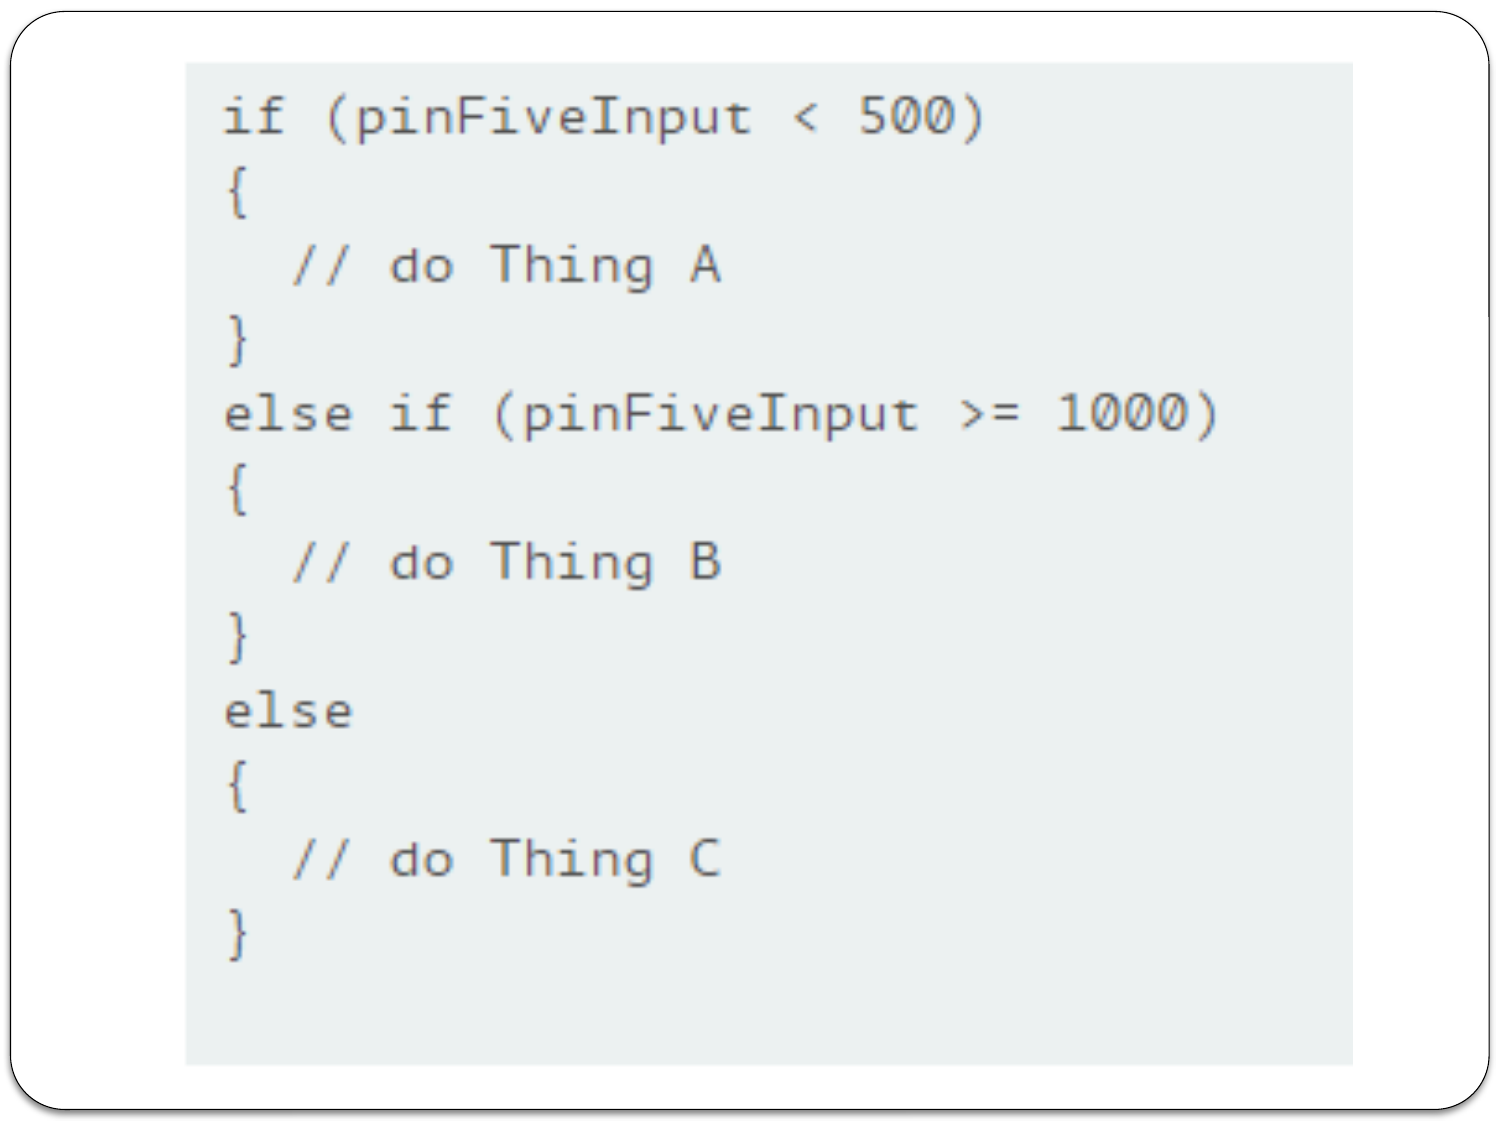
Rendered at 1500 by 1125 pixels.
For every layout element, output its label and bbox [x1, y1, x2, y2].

picture [149, 27, 1353, 1101]
